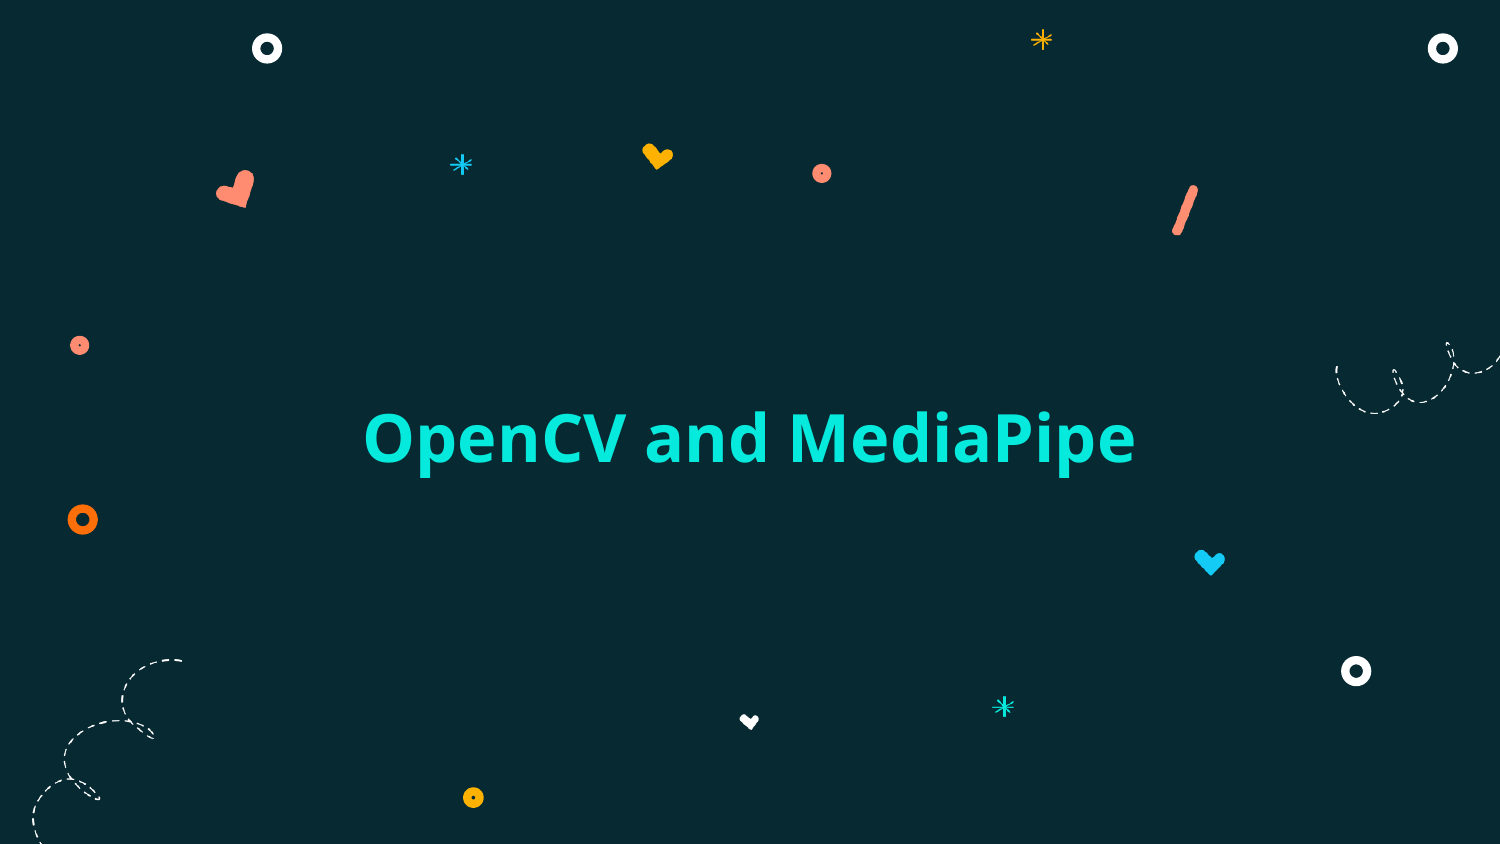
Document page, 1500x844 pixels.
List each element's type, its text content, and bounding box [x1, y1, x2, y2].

picture [642, 143, 673, 170]
picture [1172, 185, 1198, 236]
picture [1031, 29, 1052, 50]
picture [992, 696, 1014, 717]
title OpenCV and MediaPipe [120, 362, 1380, 482]
picture [457, 154, 472, 171]
picture [32, 659, 187, 844]
picture [216, 169, 254, 208]
picture [450, 159, 459, 168]
picture [1194, 549, 1225, 576]
picture [1335, 333, 1500, 414]
picture [739, 714, 759, 730]
